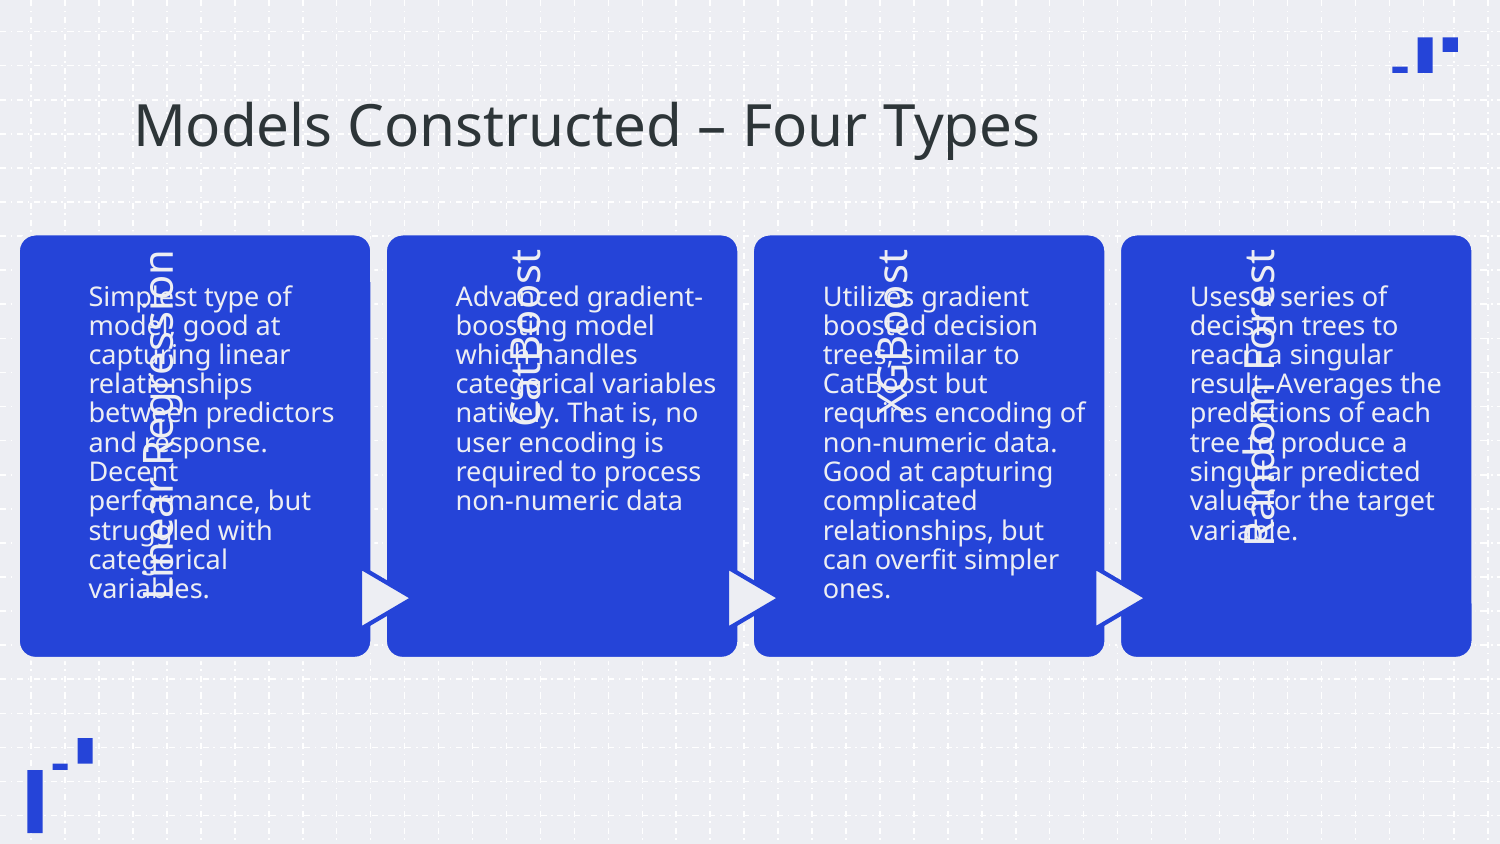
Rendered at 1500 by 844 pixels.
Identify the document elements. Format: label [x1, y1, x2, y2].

text_box [16, 0, 1475, 844]
